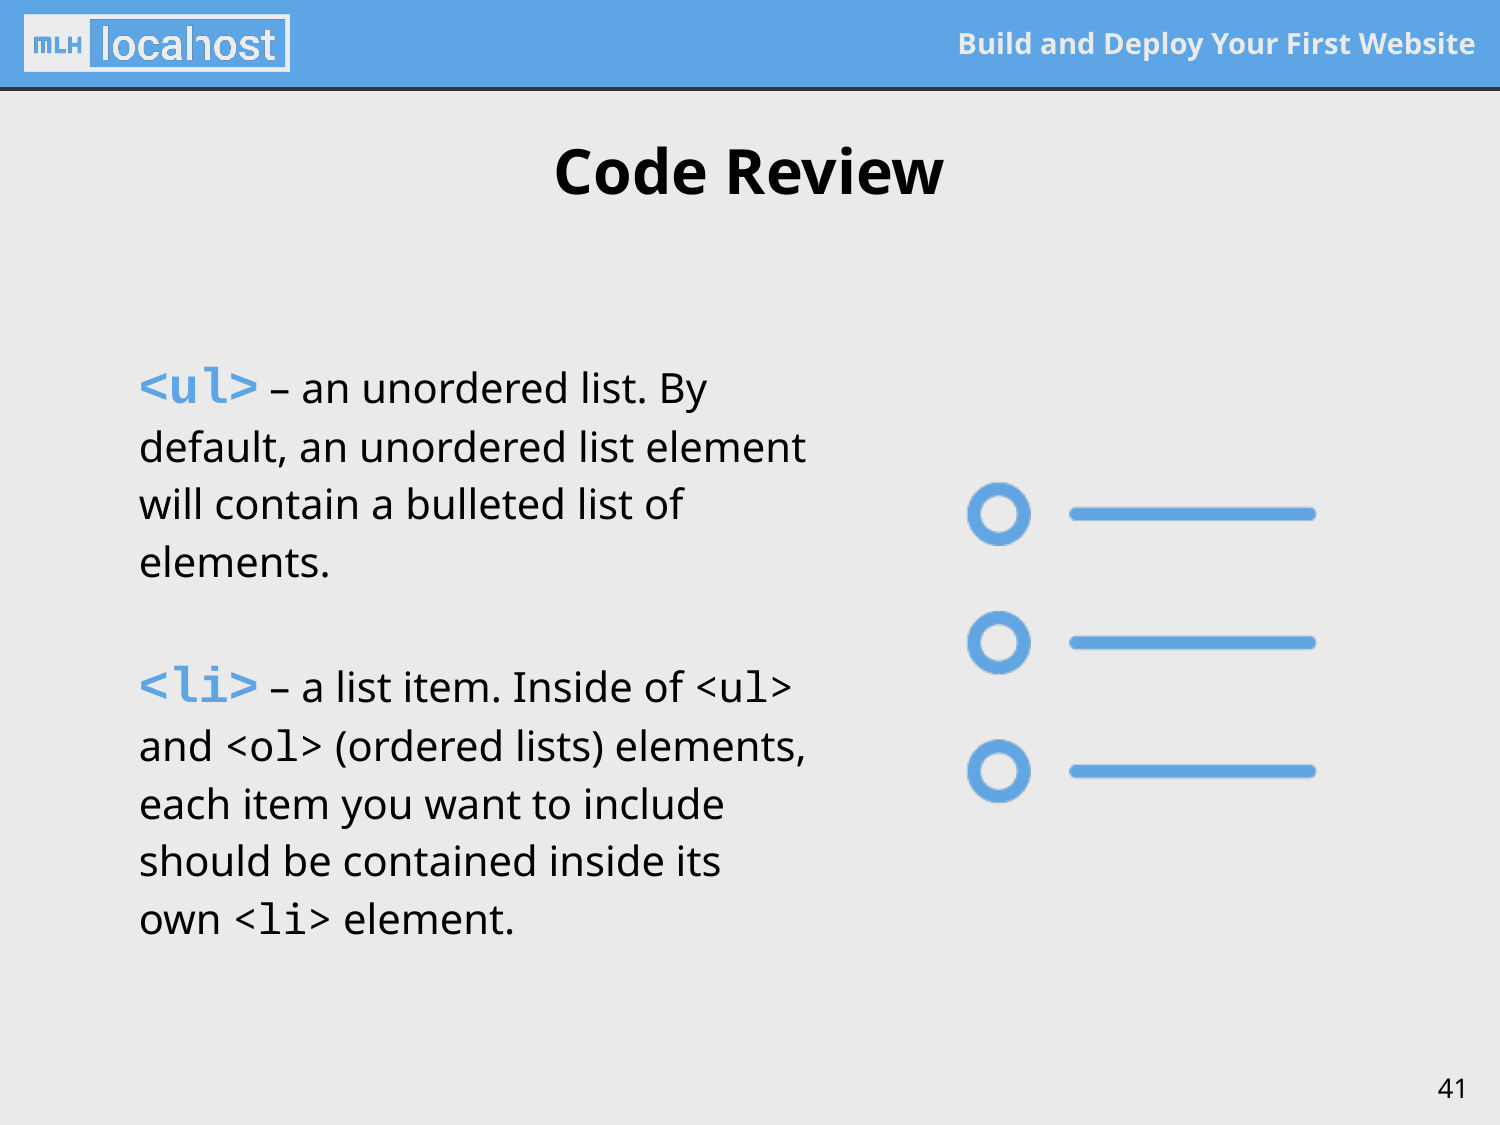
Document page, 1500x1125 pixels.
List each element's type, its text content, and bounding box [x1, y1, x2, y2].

list <ul> – an unordered list. By default, an unordered list element will contain a bulleted list of elements. <li> – a list item. Inside of <ul> and <ol> (ordered lists) elements, each item you want to include should be contained inside its own <li> element. [123, 290, 824, 996]
picture [907, 408, 1377, 878]
slide_number ‹#› [1406, 1054, 1500, 1125]
picture [24, 14, 290, 72]
title Code Review [147, 106, 1352, 233]
